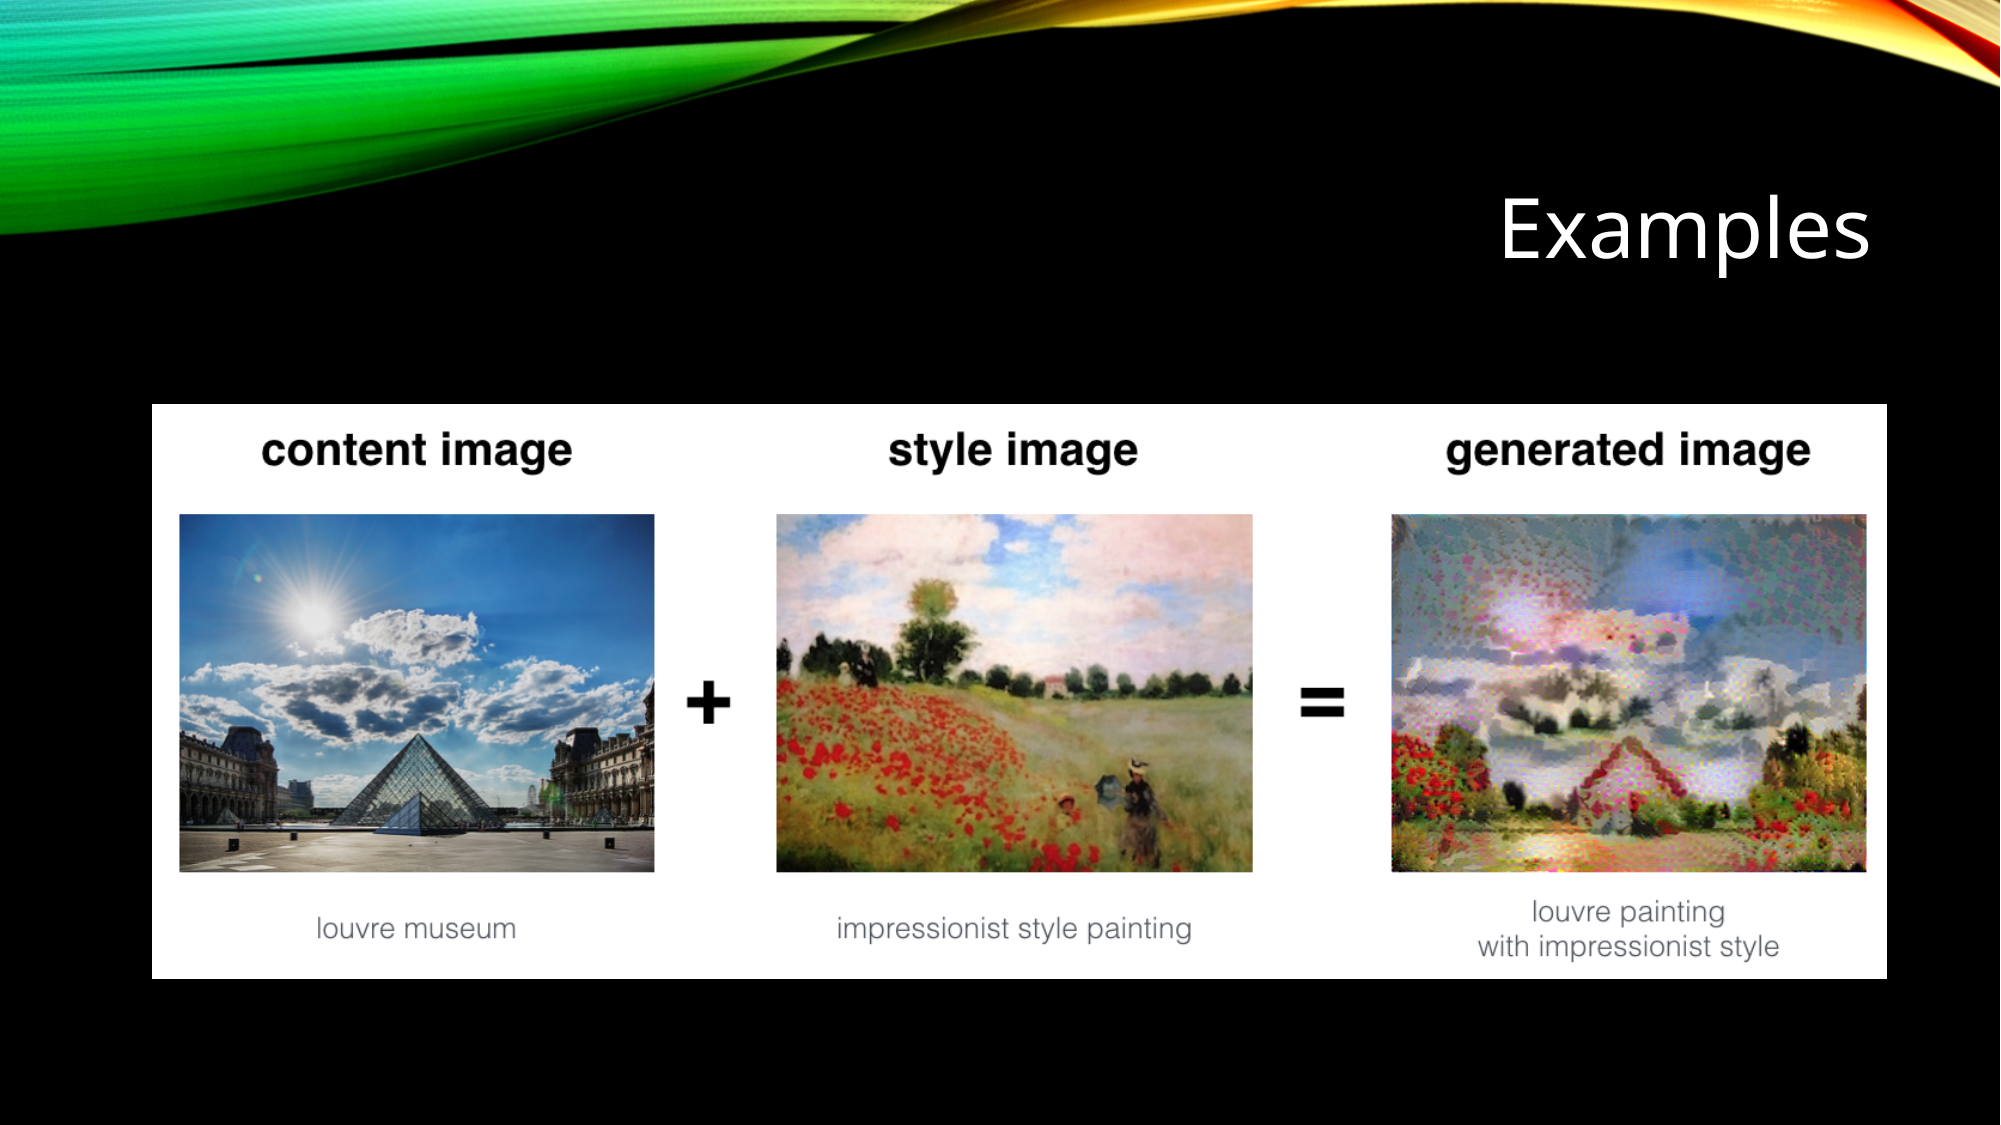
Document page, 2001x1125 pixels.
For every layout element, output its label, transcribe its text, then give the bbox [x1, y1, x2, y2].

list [152, 404, 1887, 979]
picture [0, 0, 2000, 237]
title Examples [474, 125, 1888, 338]
